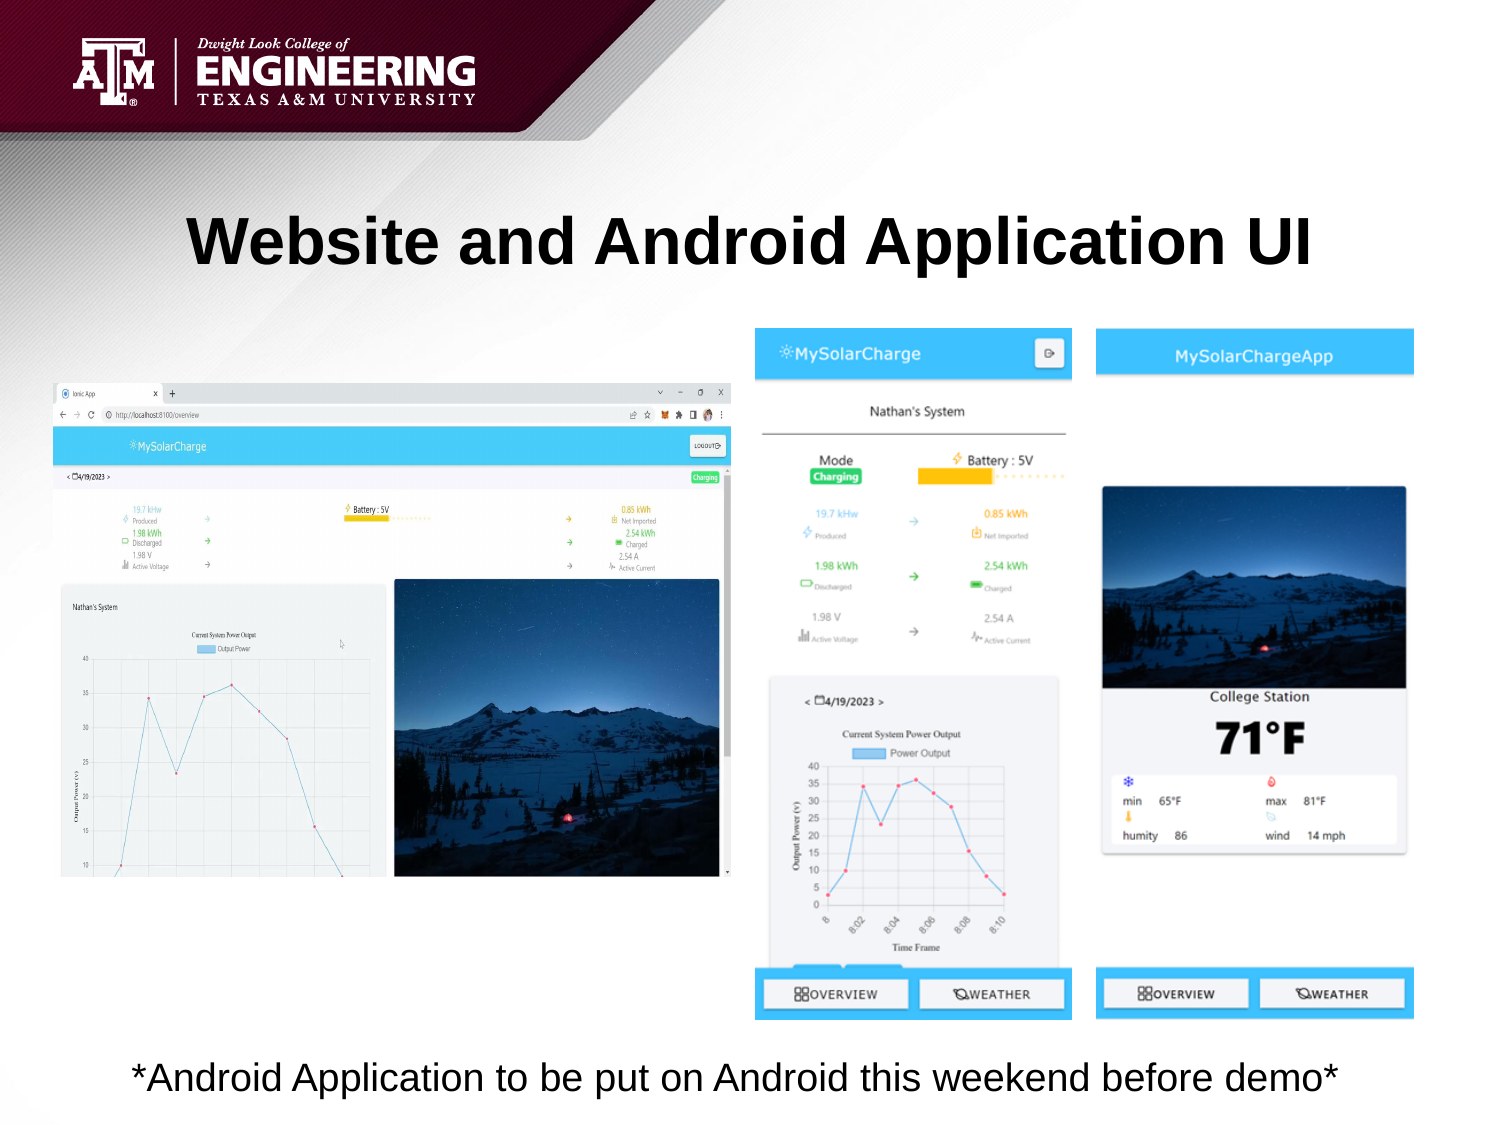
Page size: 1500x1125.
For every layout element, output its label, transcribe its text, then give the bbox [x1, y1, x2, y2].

list *Android Application to be put on Android this weekend before demo* [116, 1044, 1442, 1125]
title Website and Android Application UI [75, 172, 1425, 304]
picture [0, 0, 1500, 1125]
